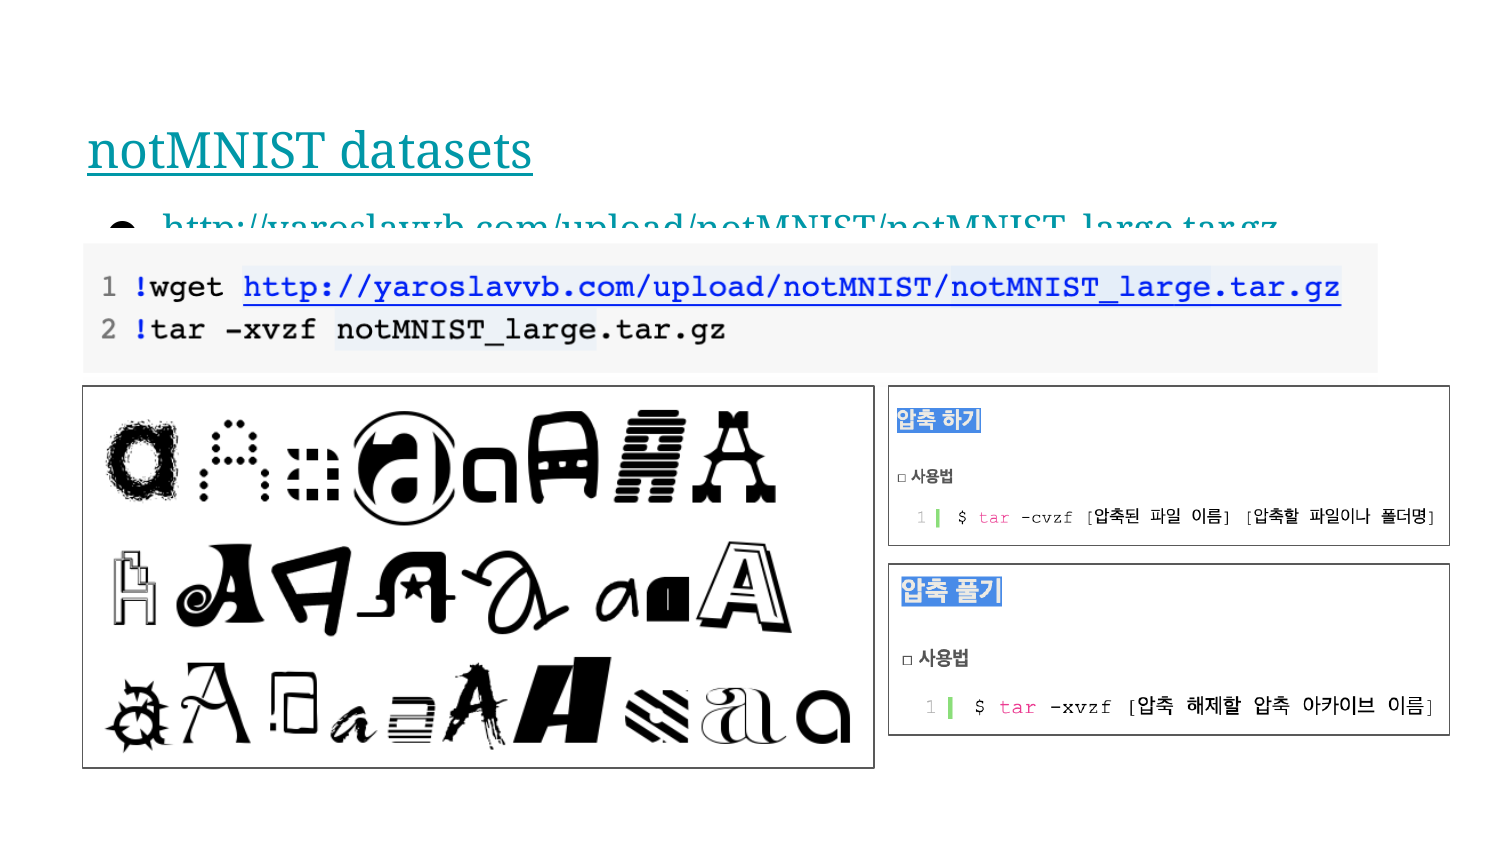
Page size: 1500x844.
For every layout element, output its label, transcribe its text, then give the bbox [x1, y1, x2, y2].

picture [83, 228, 1449, 768]
picture [888, 564, 1449, 735]
title notMNIST datasets http://yaroslavvb.com/upload/notMNIST/notMNIST_large.tar.gz [72, 69, 1310, 593]
